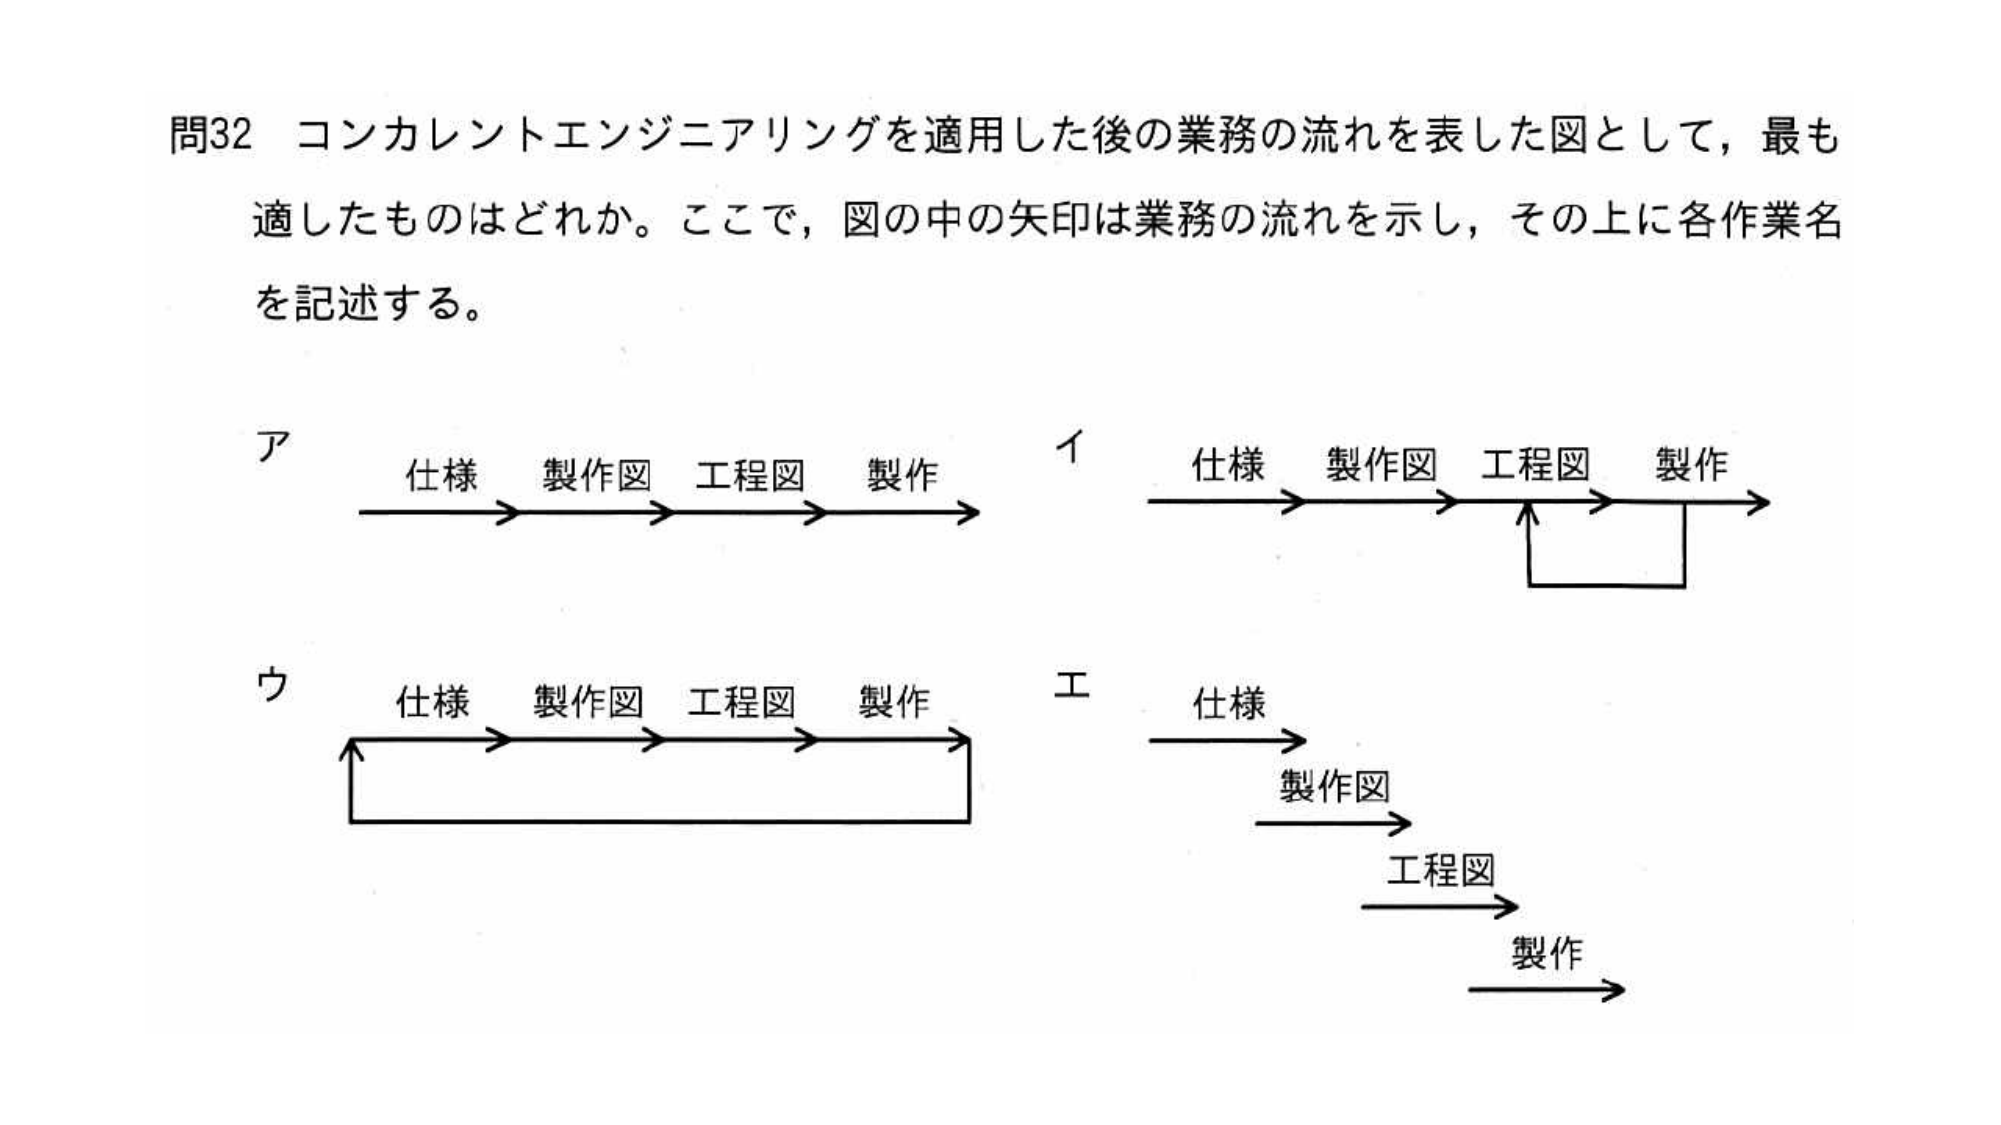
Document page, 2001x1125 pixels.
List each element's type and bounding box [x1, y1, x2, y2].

picture [145, 91, 1855, 1034]
